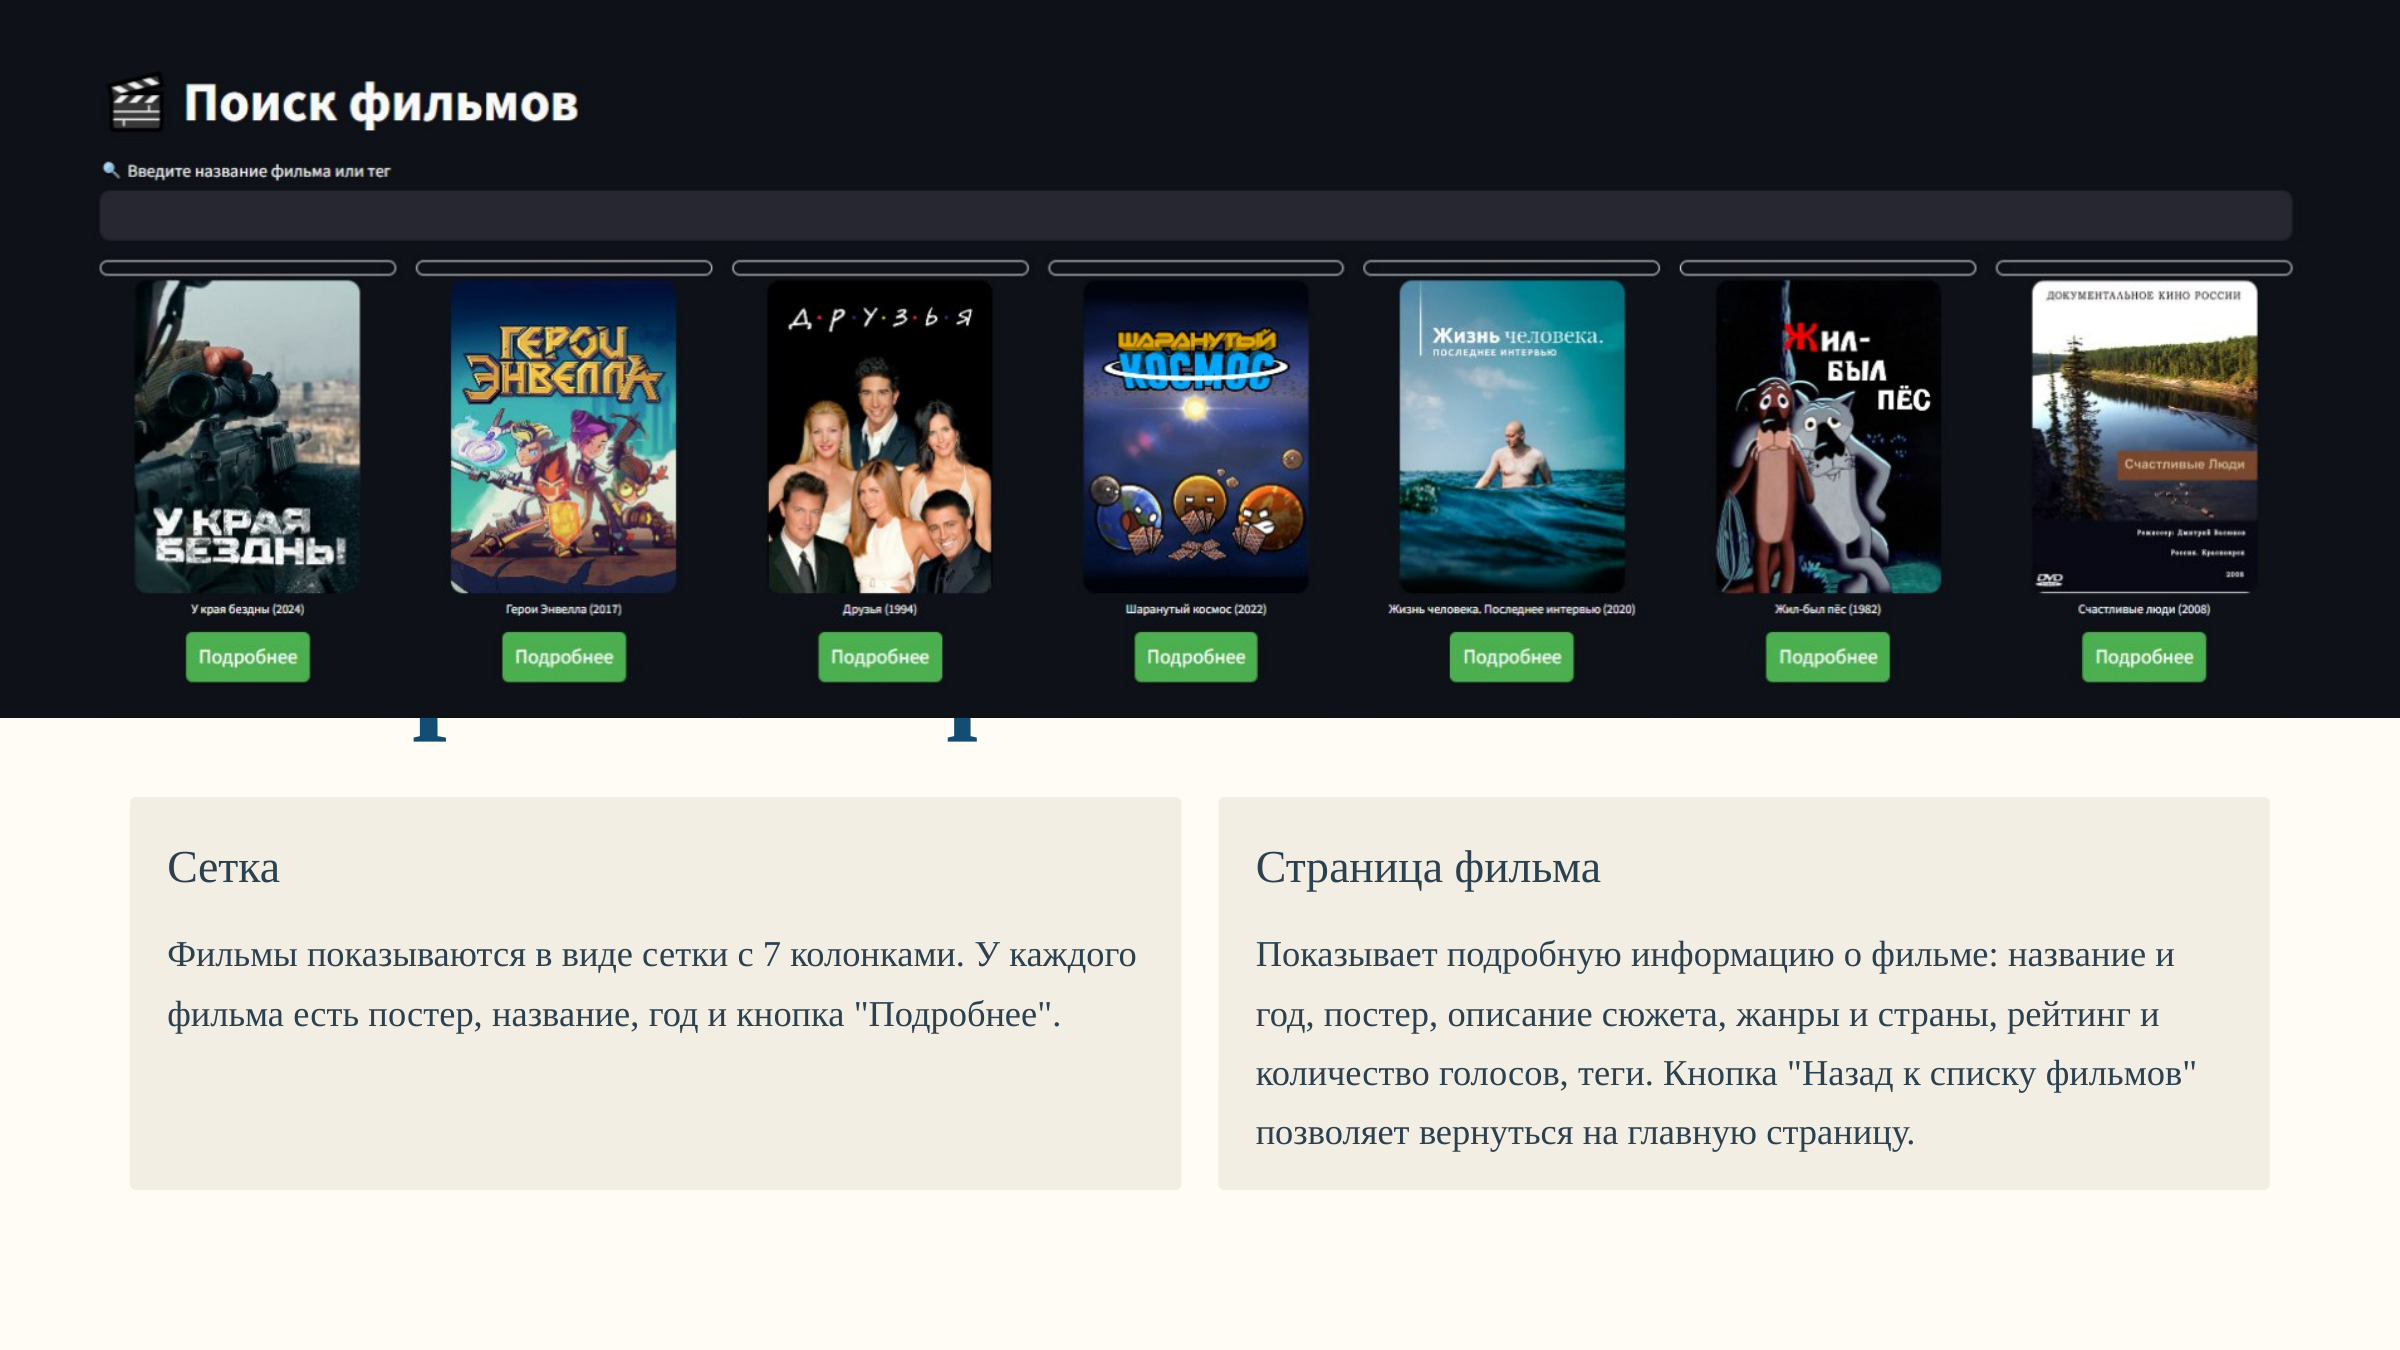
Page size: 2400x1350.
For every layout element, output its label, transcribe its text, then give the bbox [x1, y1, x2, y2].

text_box Показывает подробную информацию о фильме: название и год, постер, описание сюжета, жанры и страны, рейтинг и количество голосов, теги. Кнопка "Назад к списку фильмов" позволяет вернуться на главную страницу. [1255, 914, 2233, 1153]
text_box Страница фильма [1255, 834, 1721, 893]
text_box Фильмы показываются в виде сетки с 7 колонками. У каждого фильма есть постер, название, год и кнопка "Подробнее". [167, 914, 1145, 1094]
picture [0, 0, 2400, 718]
text_box [1218, 797, 2270, 1191]
text_box [130, 797, 1182, 1191]
text_box Отображение фильмов [130, 718, 1193, 742]
text_box Сетка [167, 834, 633, 893]
